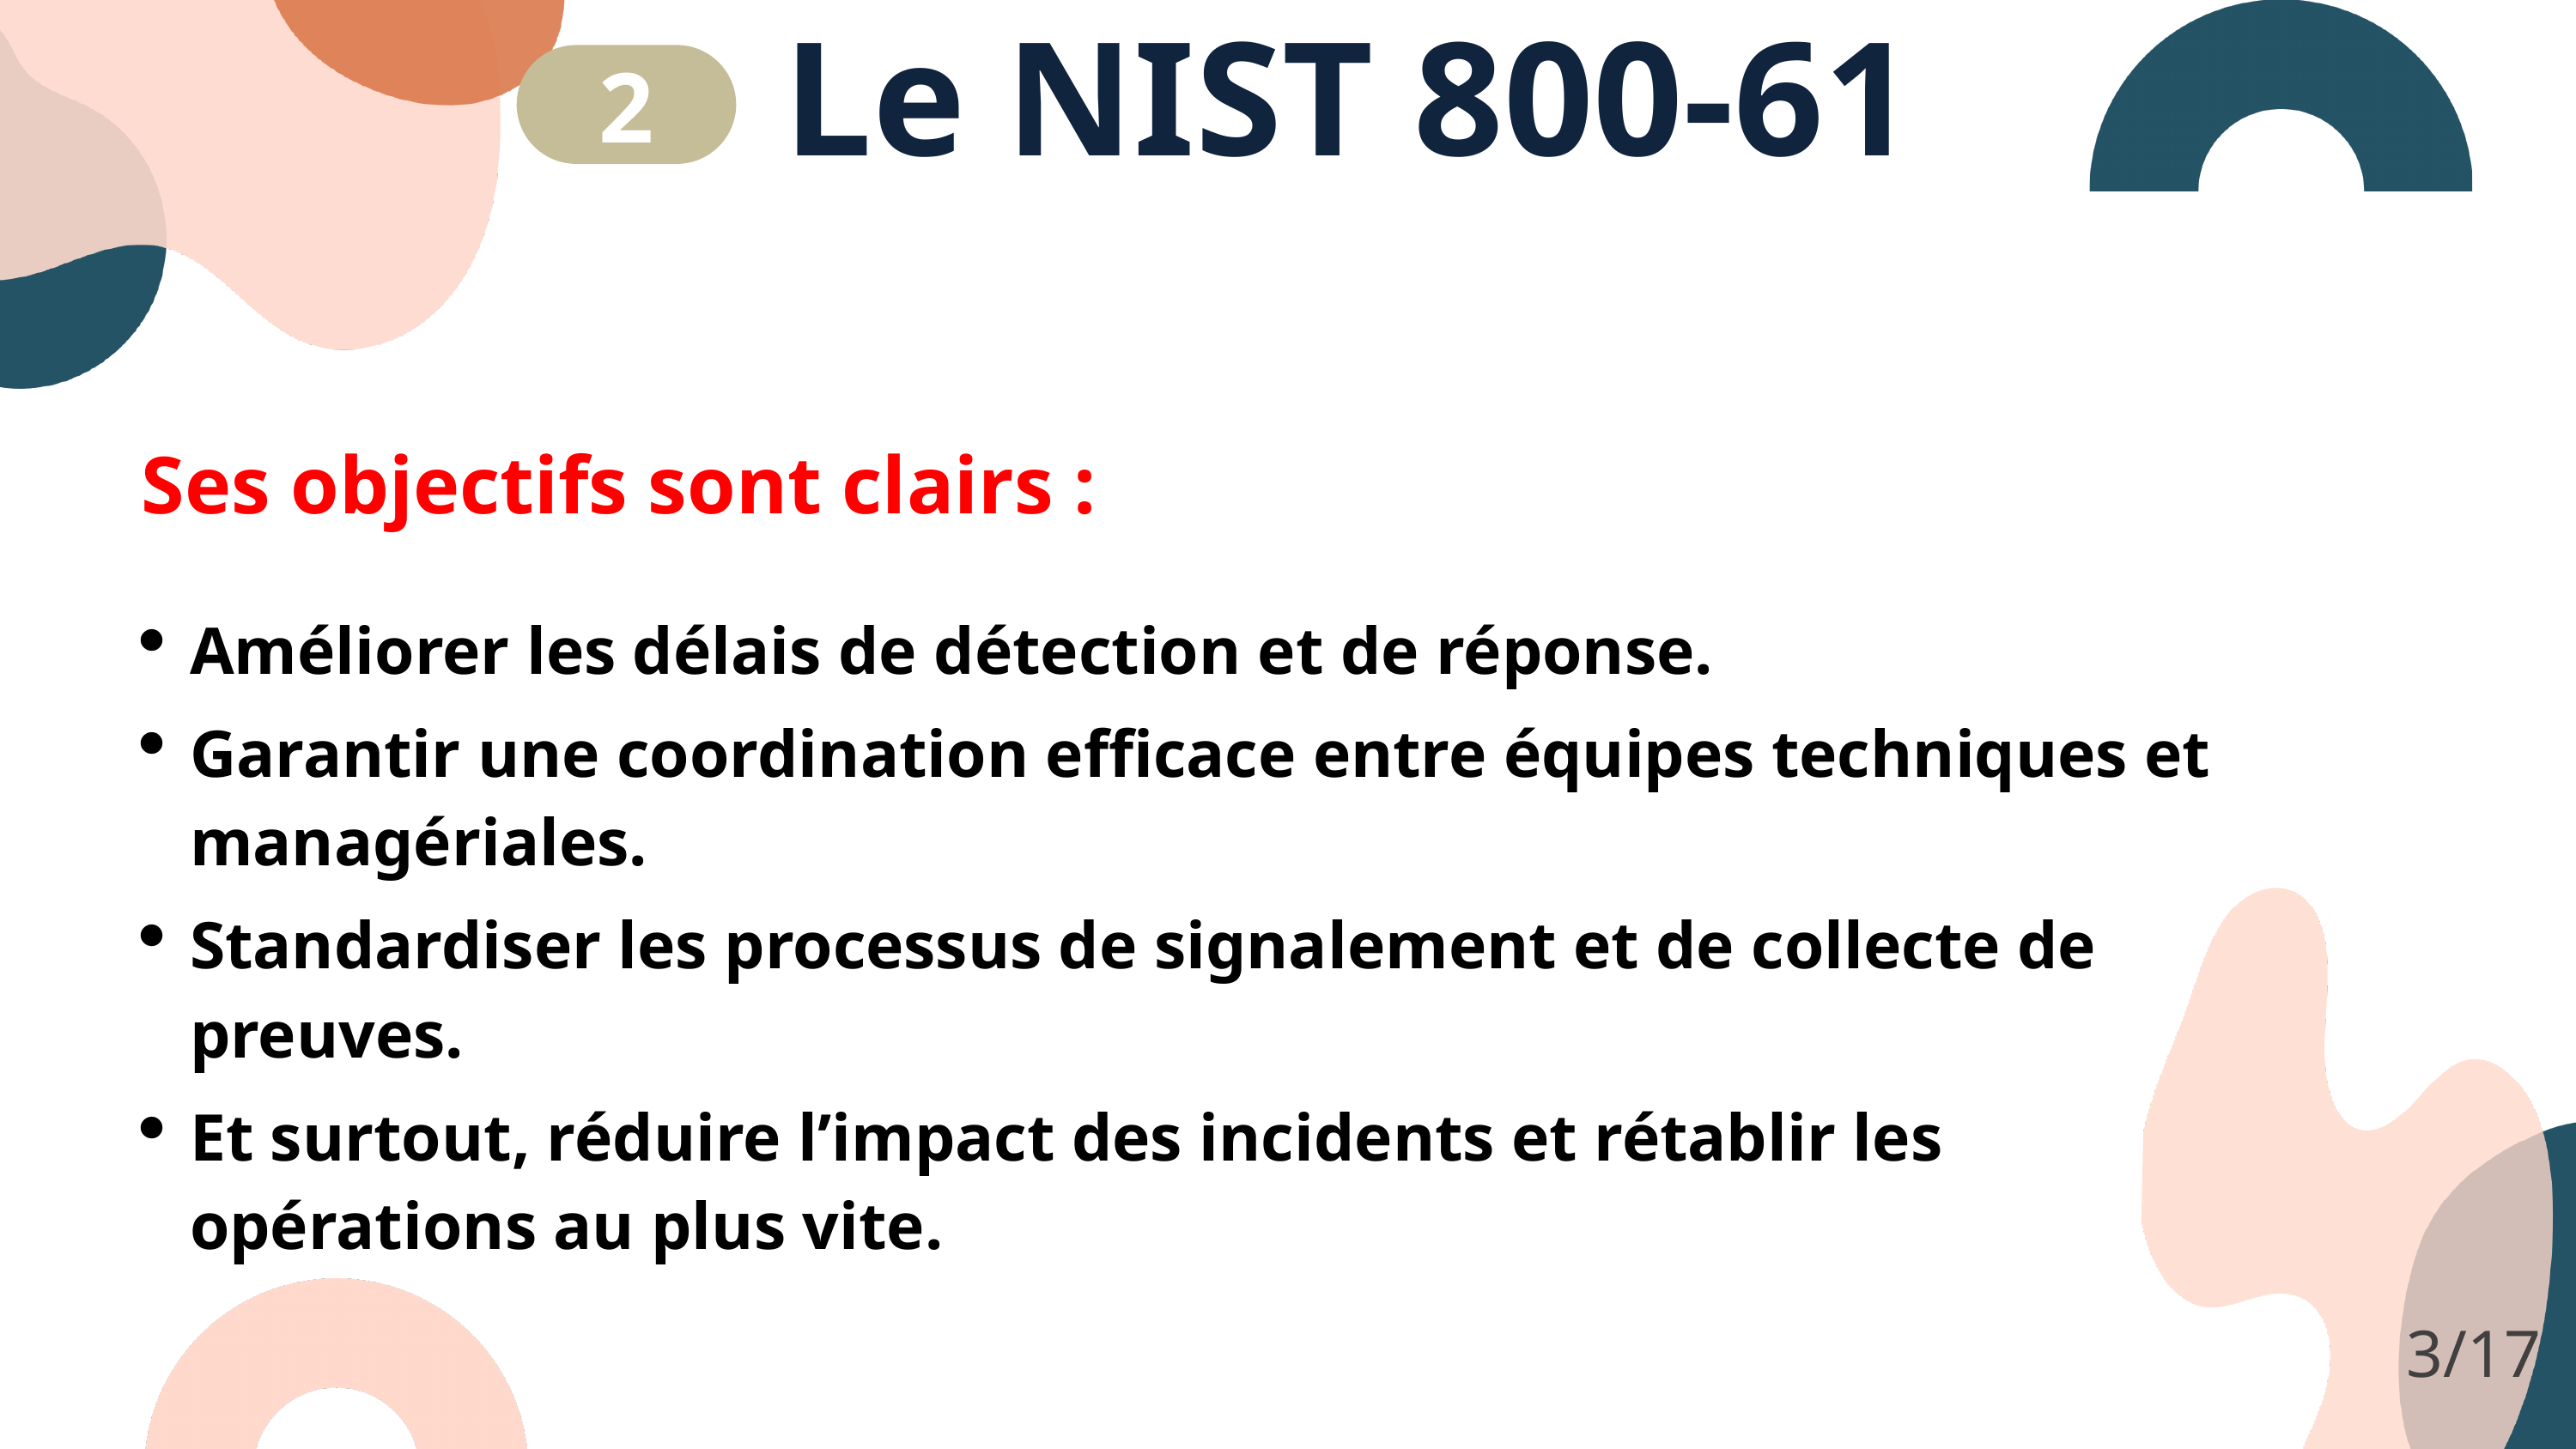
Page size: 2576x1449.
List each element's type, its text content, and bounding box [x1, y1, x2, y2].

text_box [2136, 880, 2576, 1449]
text_box Le NIST 800-61 [783, 72, 2029, 187]
text_box 2 [516, 45, 737, 164]
text_box [0, 0, 566, 395]
text_box 3/17 [2336, 1253, 2576, 1449]
text_box [2089, 0, 2473, 191]
text_box Ses objectifs sont clairs : Améliorer les délais de détection et de réponse. Garantir une coordination efficace entre équipes techniques et managériales. Standardiser les processus de signalement et de collecte de preuves. Et surtout, réduire l’impact des incidents et rétablir les opérations au plus vite. [128, 415, 2254, 1270]
text_box [144, 1278, 528, 1449]
